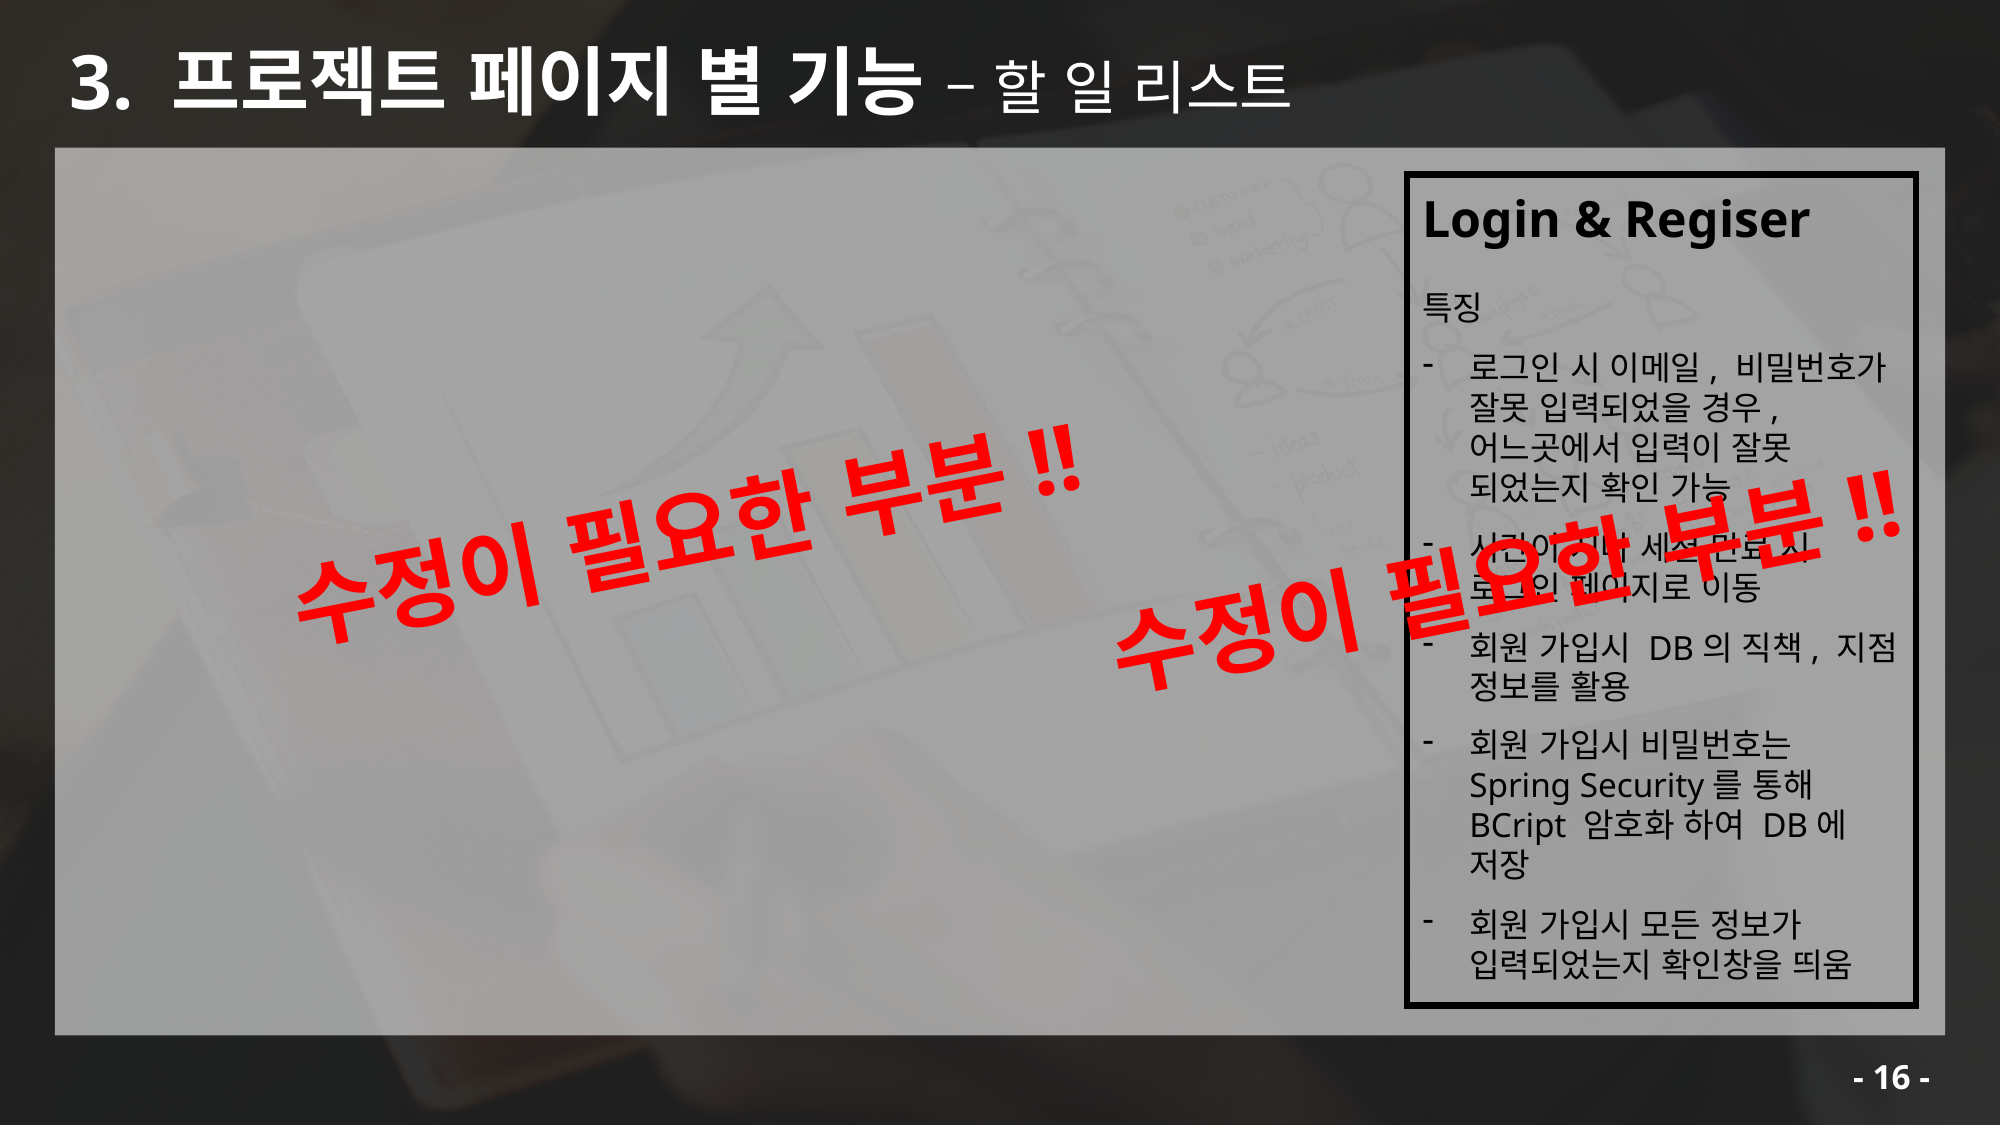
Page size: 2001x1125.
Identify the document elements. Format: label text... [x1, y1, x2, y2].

text_box Login & Regiser 특징 로그인 시 이메일, 비밀번호가 잘못 입력되었을 경우, 어느곳에서 입력이 잘못 되었는지 확인 가능 시간이 지나 세션 만료 시 로그인 페이지로 이동 회원 가입시 DB의 직책, 지점 정보를 활용 회원 가입시 비밀번호는 Spring Security를 통해 BCript 암호화 하여 DB에 저장 회원 가입시 모든 정보가 입력되었는지 확인창을 띄움 [1407, 558, 1917, 992]
text_box Login & Regiser 특징 로그인 시 이메일, 비밀번호가 잘못 입력되었을 경우, 어느곳에서 입력이 잘못 되었는지 확인 가능 시간이 지나 세션 만료 시 로그인 페이지로 이동 회원 가입시 DB의 직책, 지점 정보를 활용 회원 가입시 비밀번호는 Spring Security를 통해 BCript 암호화 하여 DB에 저장 회원 가입시 모든 정보가 입력되었는지 확인창을 띄움 [1407, 180, 1917, 531]
text_box 3. 프로젝트 페이지 별 기능 – 할 일 리스트 [55, 27, 1542, 133]
slide_number 16 [1495, 1049, 1946, 1109]
text_box 수정이 필요한 부분!! [1011, 418, 2000, 733]
text_box 수정이 필요한 부분!! [15, 337, 1357, 722]
